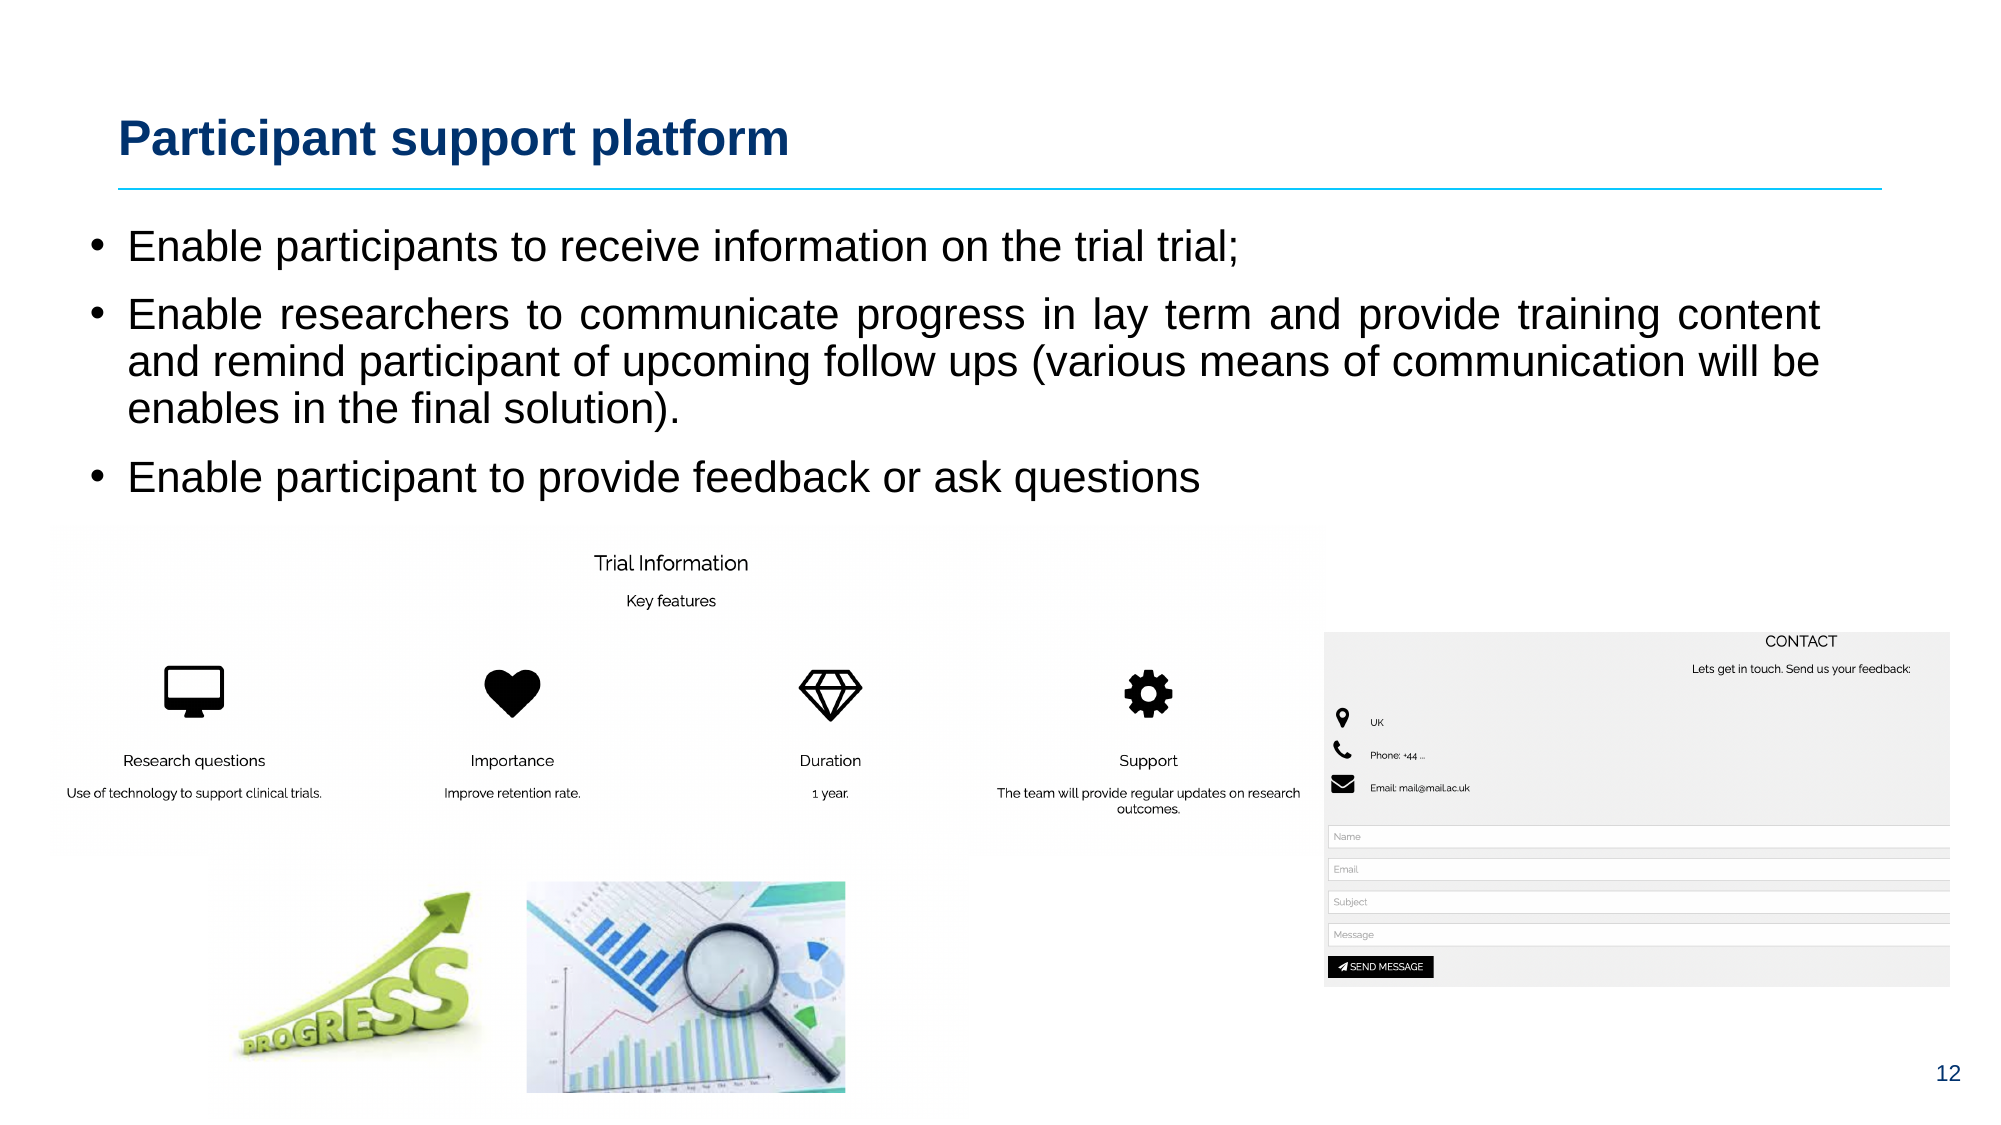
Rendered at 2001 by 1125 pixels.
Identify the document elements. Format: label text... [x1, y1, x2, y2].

text_box Enable participants to receive information on the trial trial; Enable researchers to communicate progress in lay term and provide training content and remind participant of upcoming follow ups (various means of communication will be enables in the final solution). Enable participant to provide feedback or ask questions [74, 216, 1838, 632]
list Participant support platform [118, 112, 1881, 187]
picture [50, 525, 1950, 1119]
slide_number 12 [1511, 1059, 1962, 1119]
